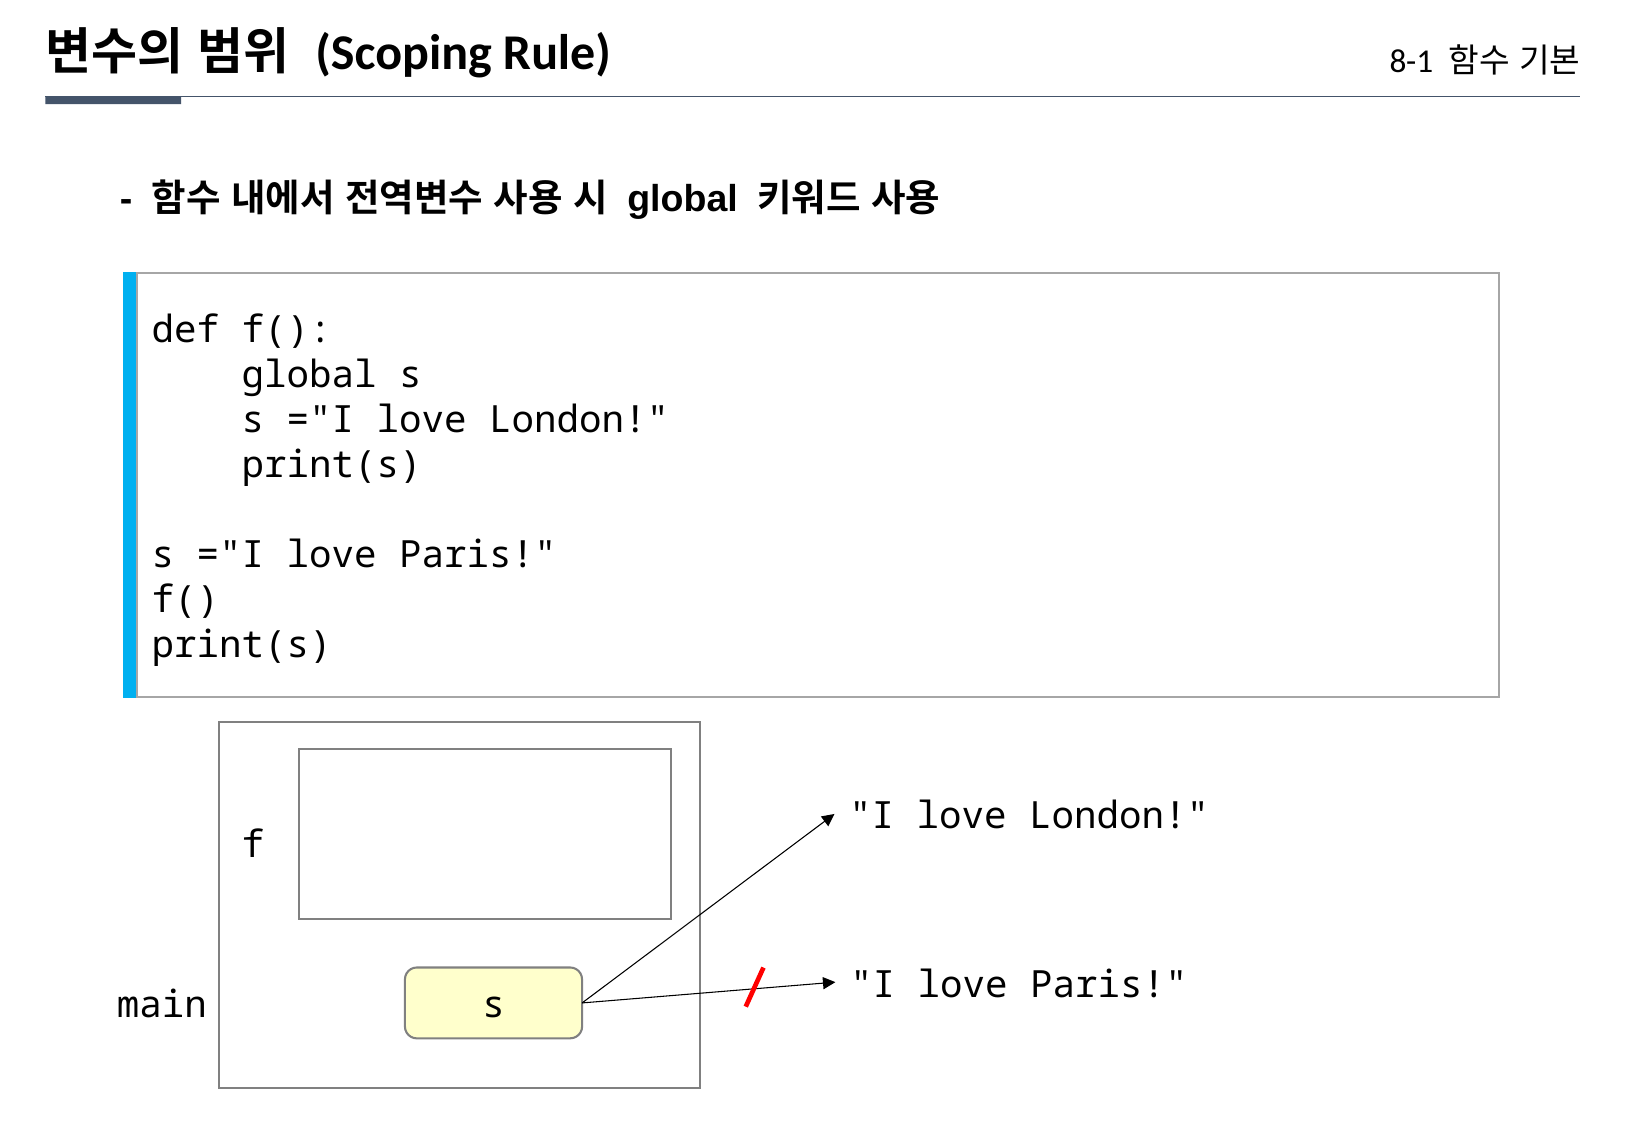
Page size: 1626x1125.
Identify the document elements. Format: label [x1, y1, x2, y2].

text_box [105, 166, 1167, 227]
text_box [124, 273, 1499, 698]
list [45, 26, 965, 82]
text_box [102, 721, 1224, 1089]
list [1038, 43, 1581, 81]
